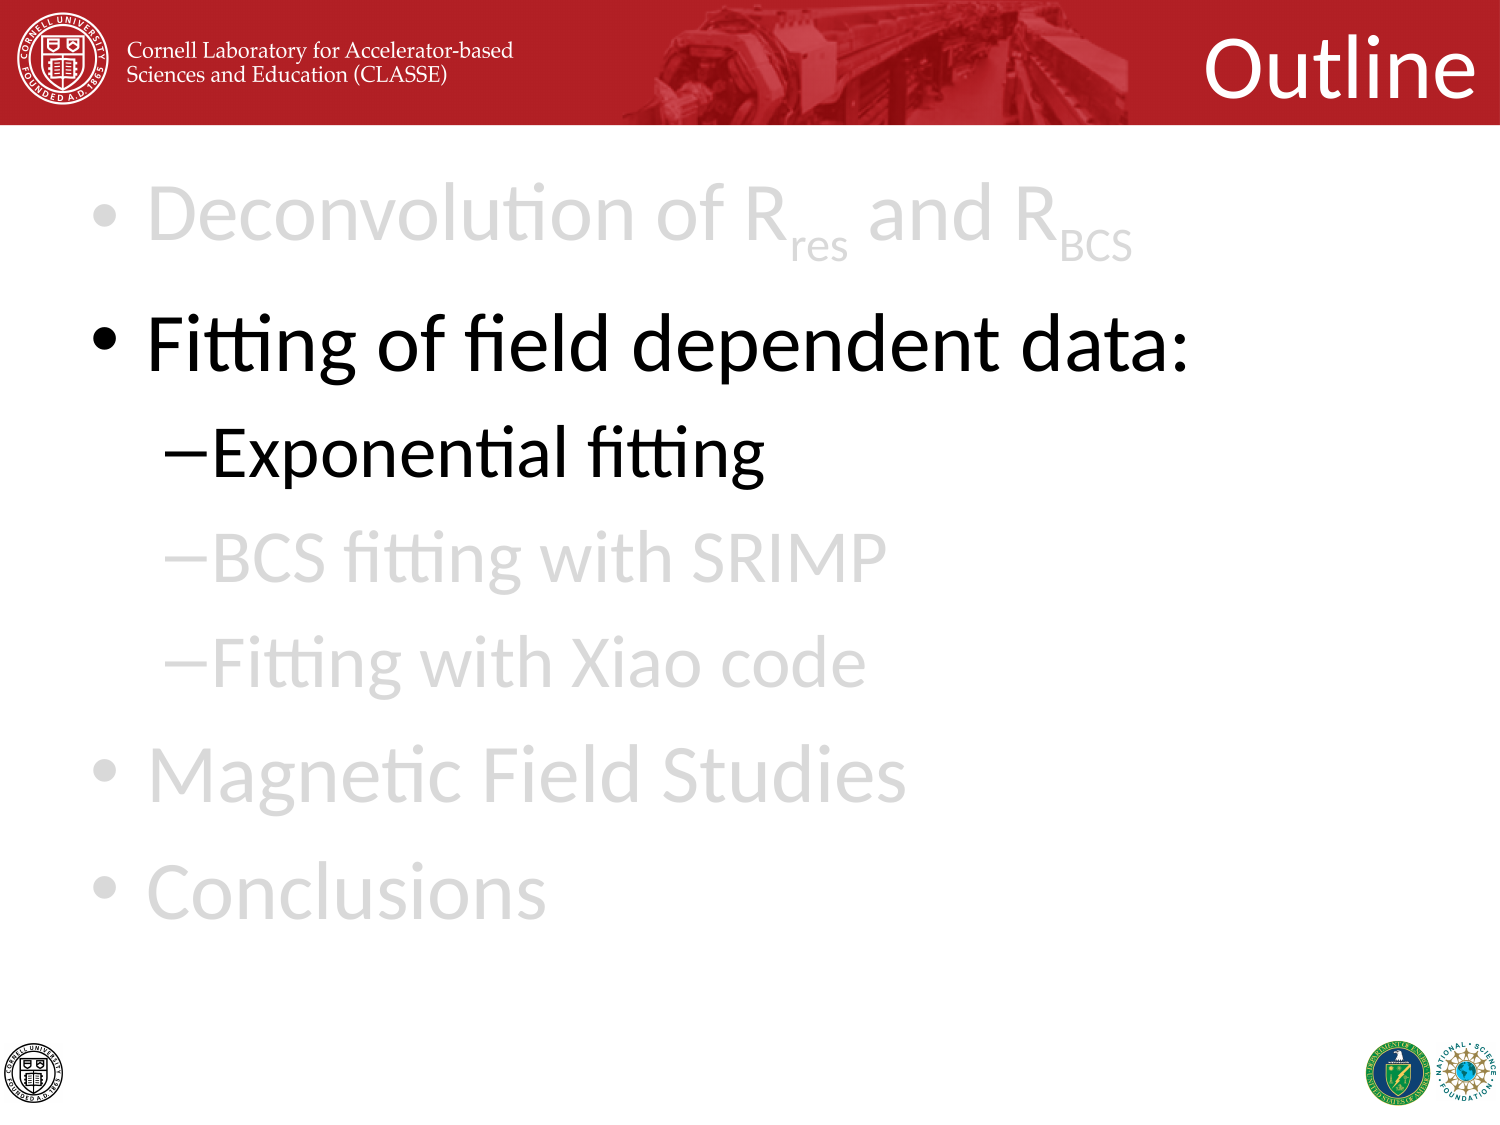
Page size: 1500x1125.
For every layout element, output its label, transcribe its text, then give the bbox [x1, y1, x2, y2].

picture [4, 1043, 63, 1103]
picture [0, 0, 268, 144]
picture [1365, 1040, 1431, 1106]
title Outline [268, 0, 1494, 188]
picture [1494, 0, 1500, 144]
list Deconvolution of Rres and RBCS Fitting of field dependent data: Exponential fitting BCS fitting with SRIMP Fitting with Xiao code Magnetic Field Studies Conclusions [75, 149, 1425, 1005]
picture [1436, 1042, 1496, 1101]
